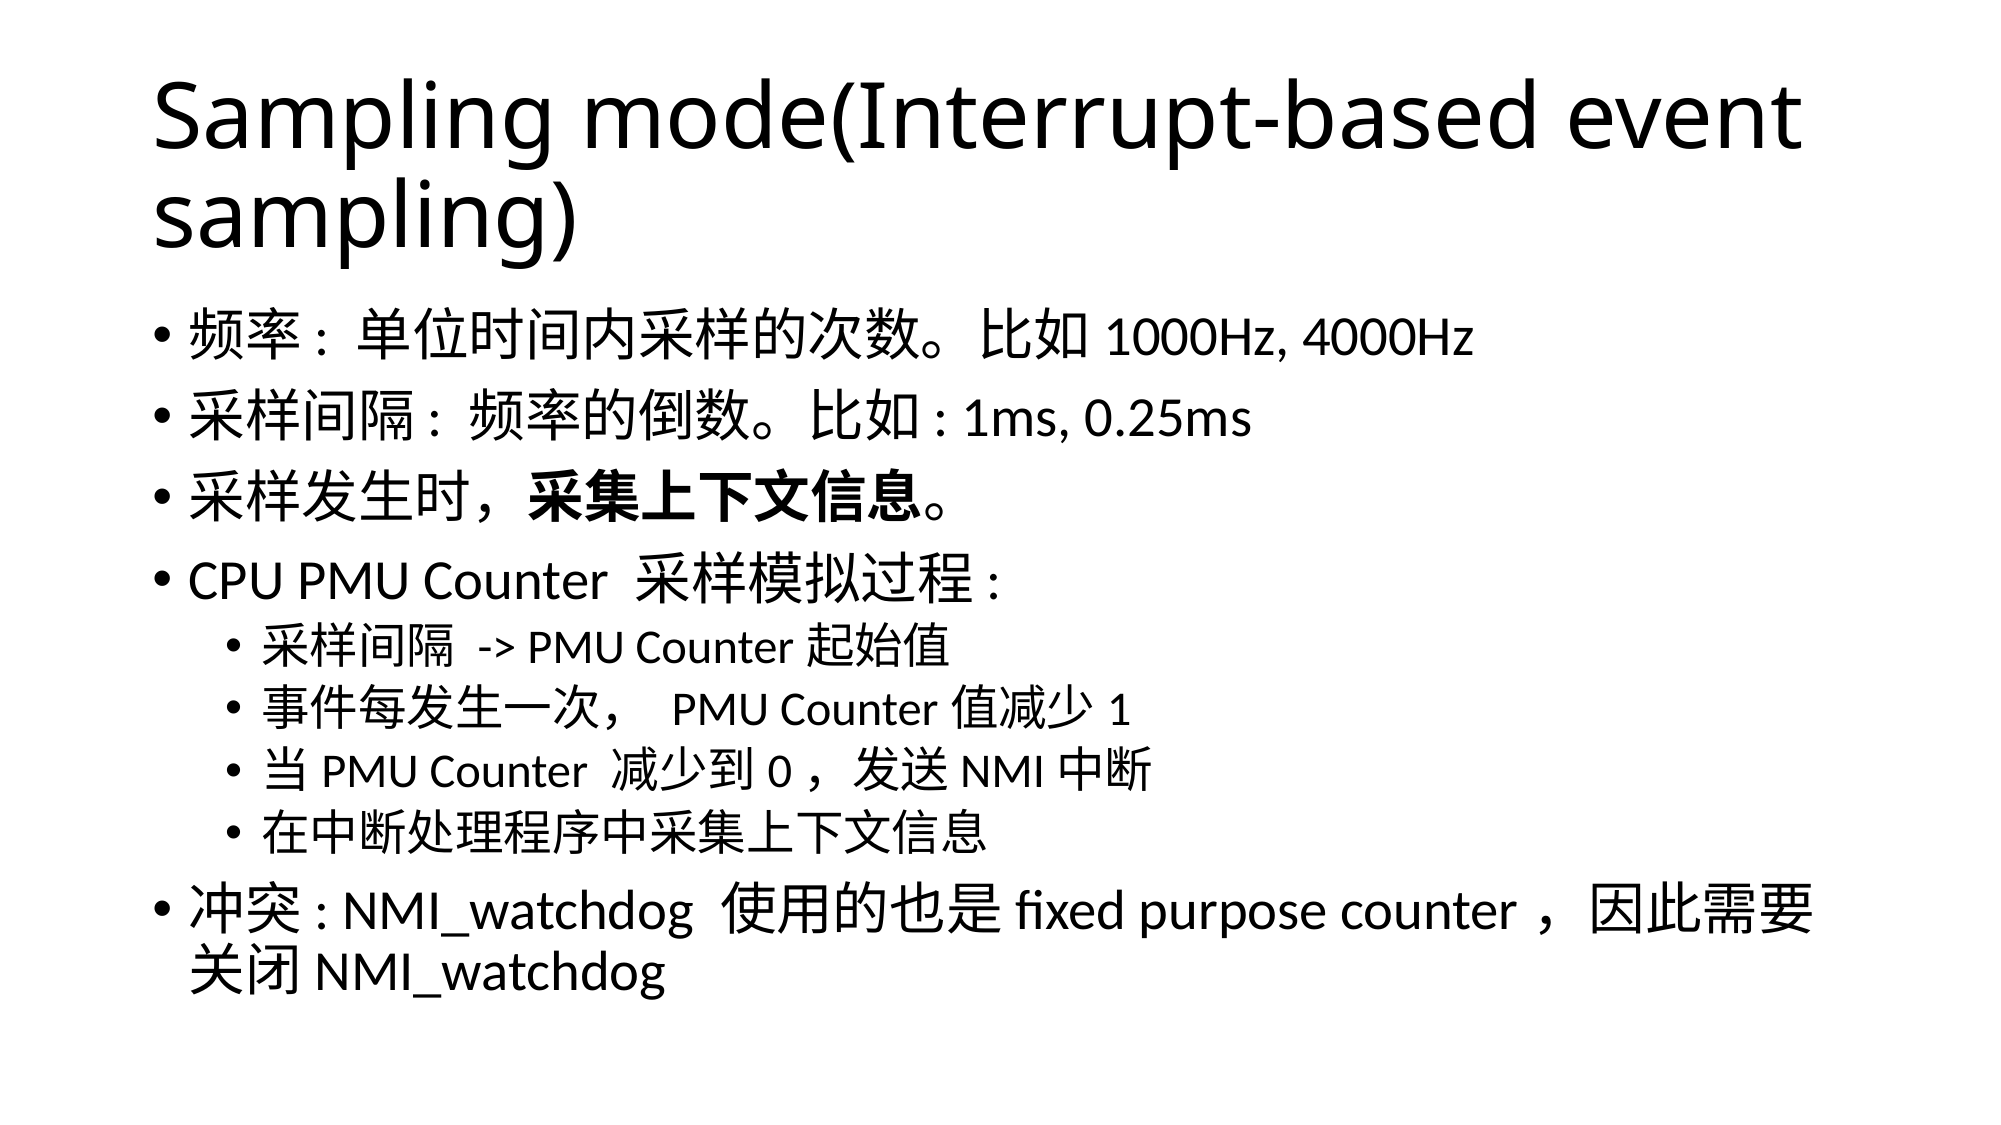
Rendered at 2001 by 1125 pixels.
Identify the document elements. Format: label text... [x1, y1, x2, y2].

list 频率: 单位时间内采样的次数。比如1000Hz, 4000Hz 采样间隔: 频率的倒数。比如: 1ms, 0.25ms 采样发生时，采集上下文信息。 CPU PMU Counter 采样模拟过程: 采样间隔 -> PMU Counter起始值 事件每发生一次， PMU Counter值减少1 当PMU Counter 减少到0，发送NMI中断 在中断处理程序中采集上下文信息 冲突: NMI_watchdog 使用的也是fixed purpose counter，因此需要关闭NMI_watchdog [137, 299, 1863, 1014]
title Sampling mode(Interrupt-based event sampling) [137, 59, 1863, 278]
